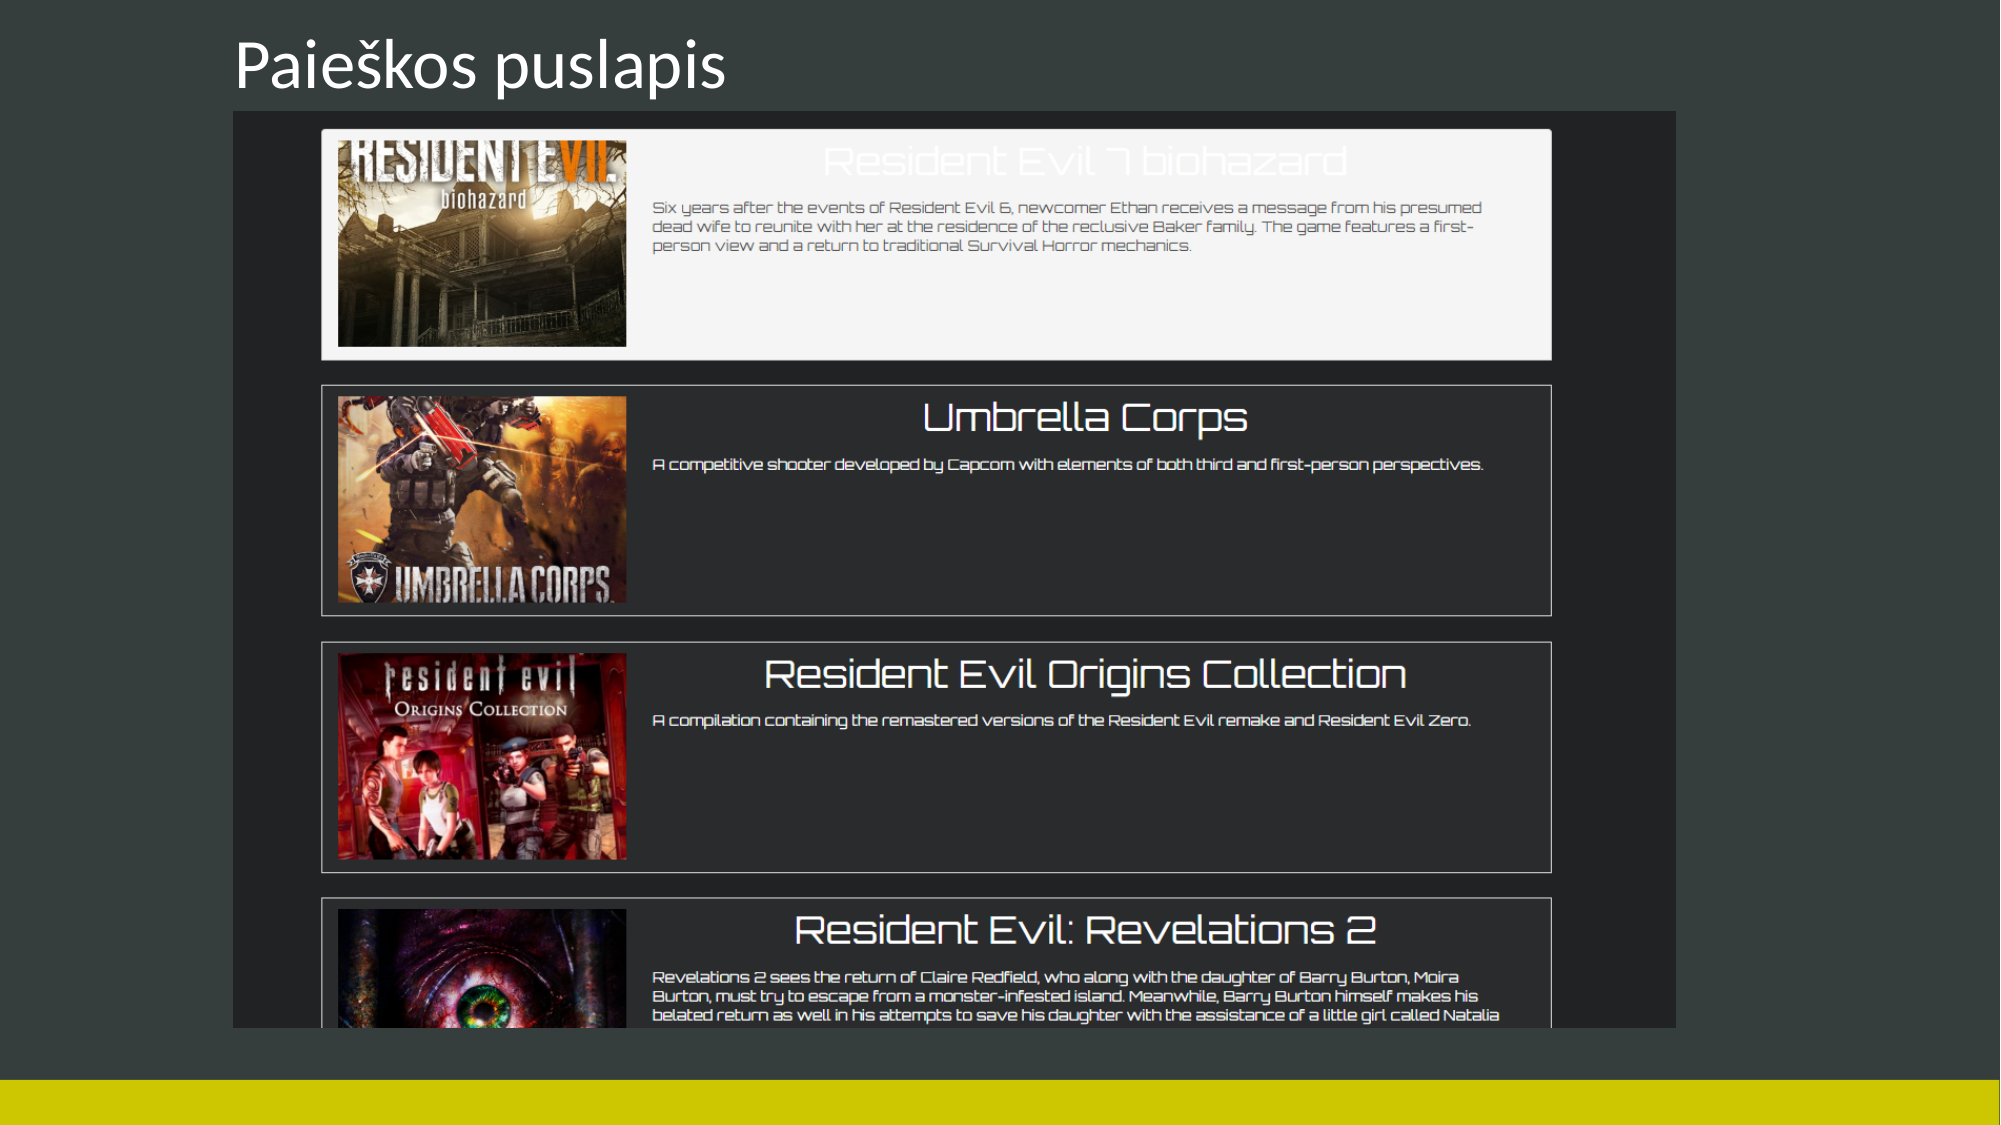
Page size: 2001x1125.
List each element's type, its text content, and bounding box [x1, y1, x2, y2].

picture [232, 111, 1676, 1028]
title Paieškos puslapis [219, 0, 1780, 112]
